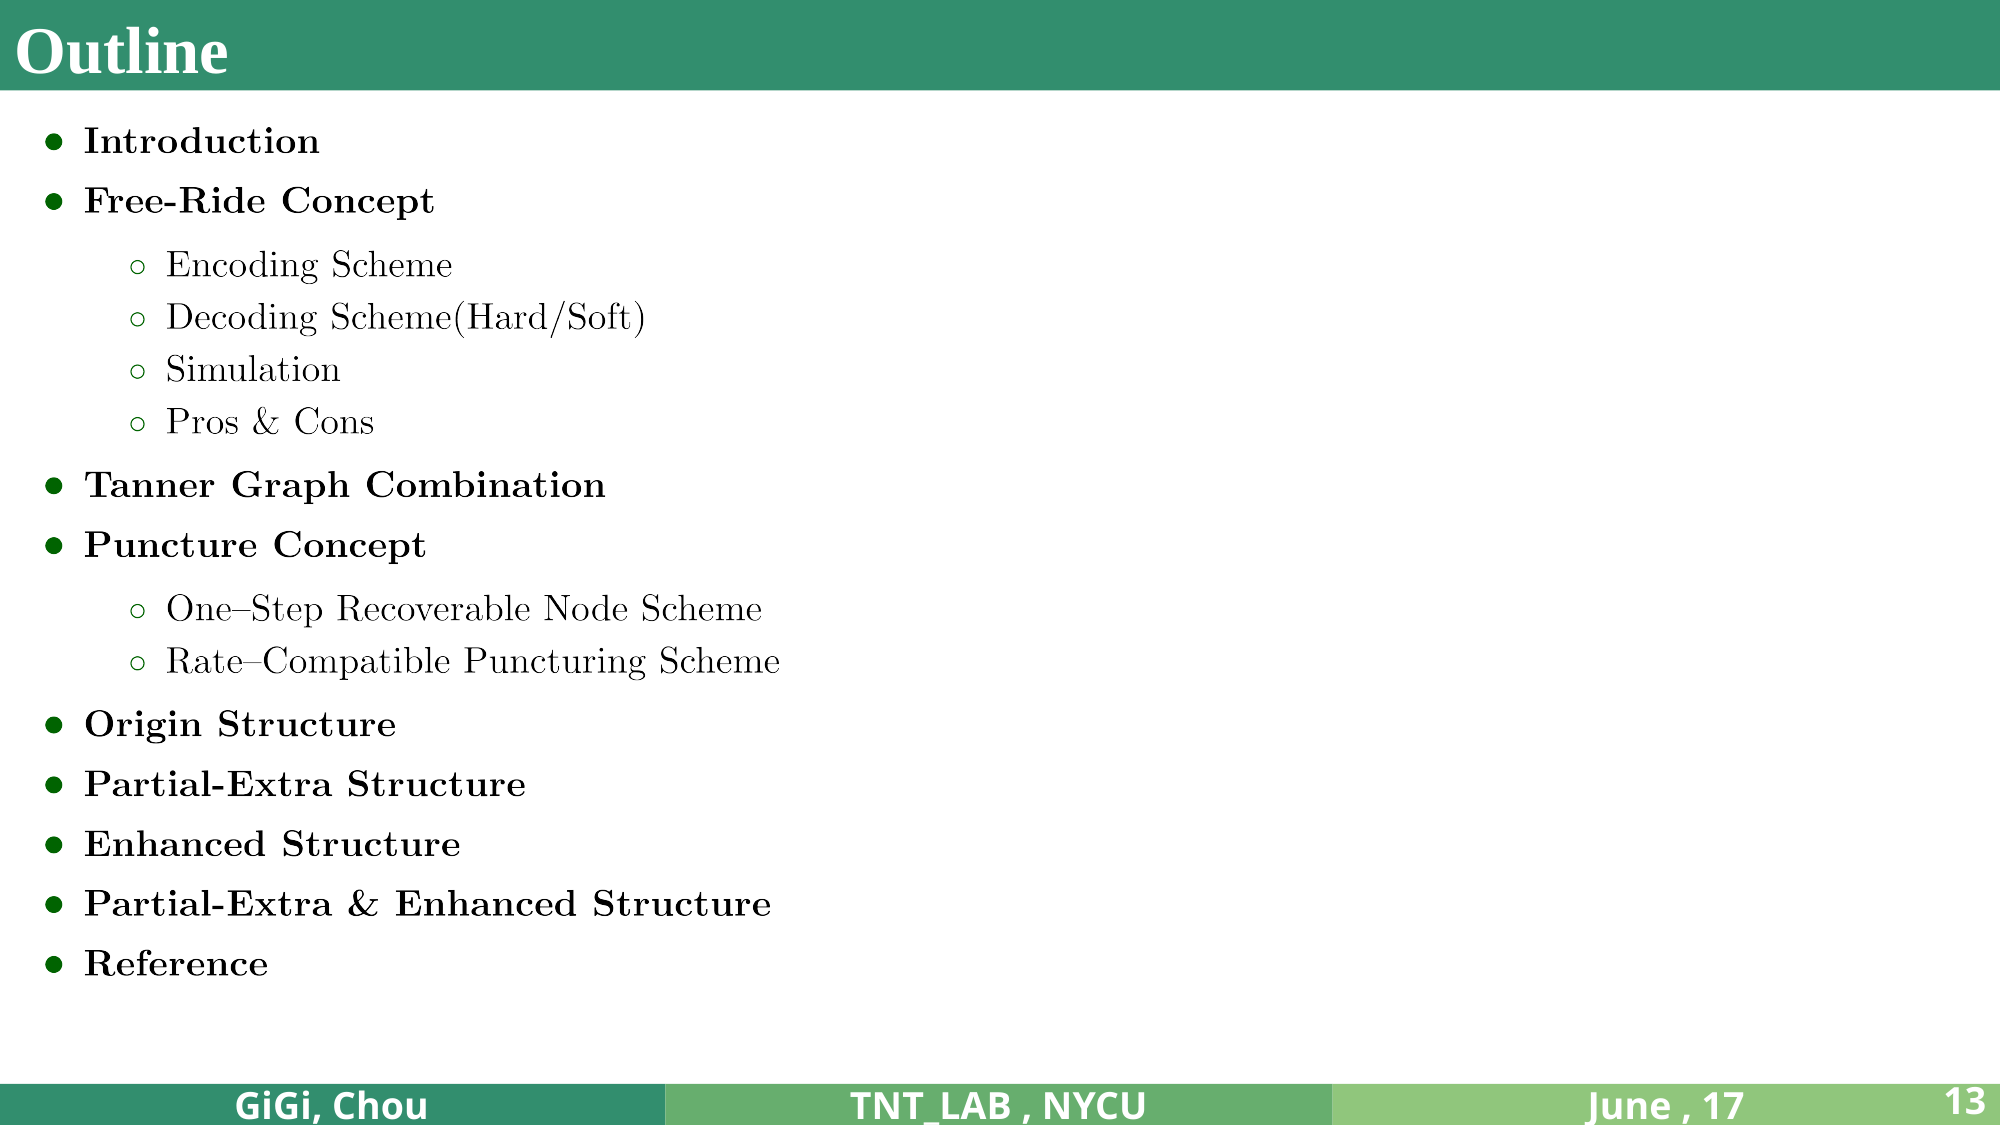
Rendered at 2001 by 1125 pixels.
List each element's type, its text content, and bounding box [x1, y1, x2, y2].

slide_number 13 [1551, 1083, 2000, 1121]
picture [44, 126, 779, 976]
text_box Outline [0, 0, 1280, 95]
